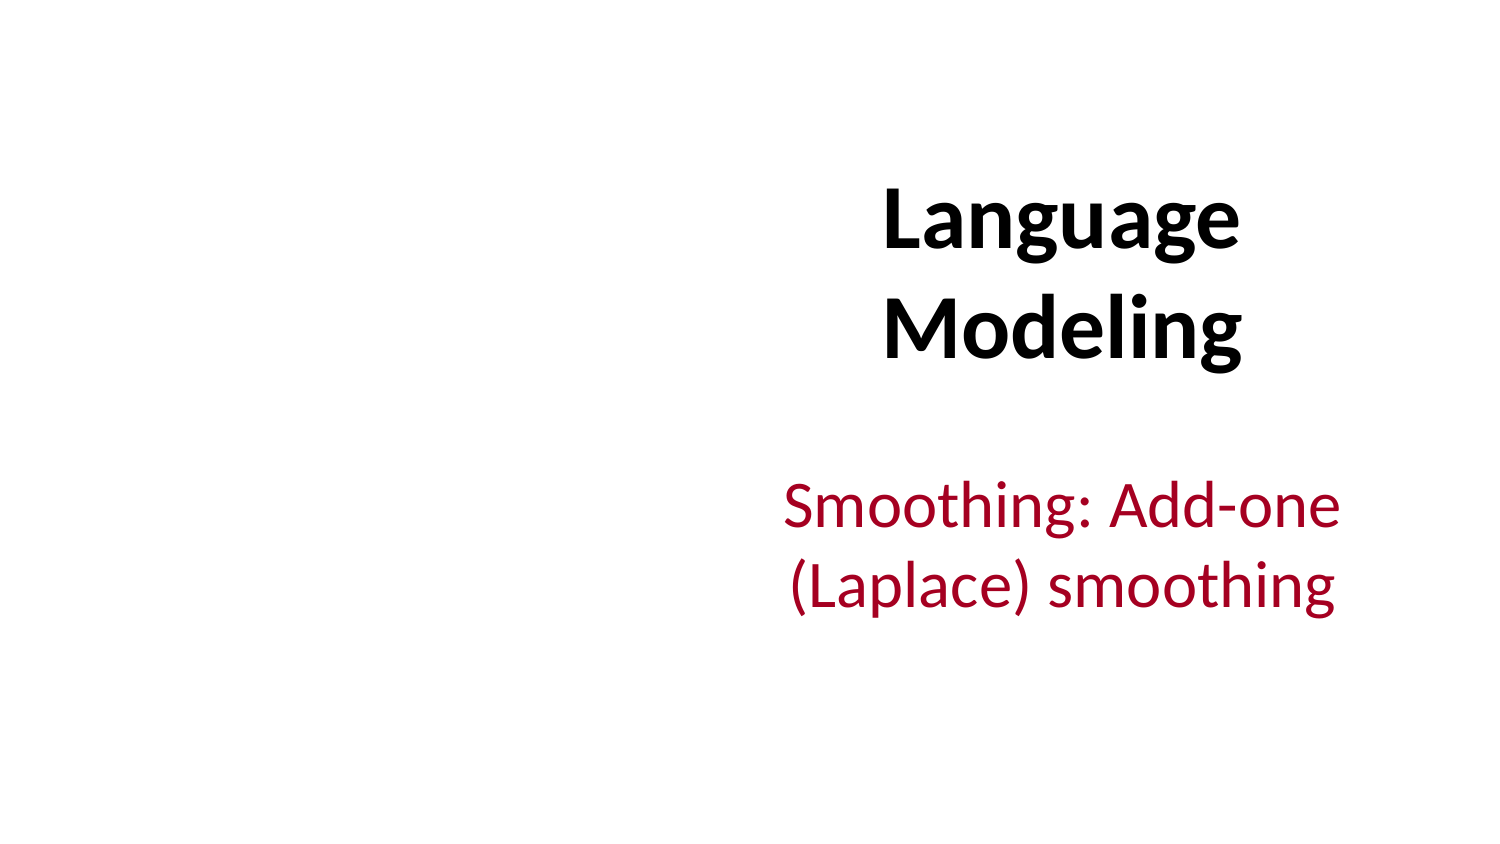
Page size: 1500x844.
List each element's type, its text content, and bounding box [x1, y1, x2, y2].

subtitle Smoothing: Add-one (Laplace) smoothing [712, 375, 1413, 657]
title Language Modeling [750, 196, 1375, 385]
